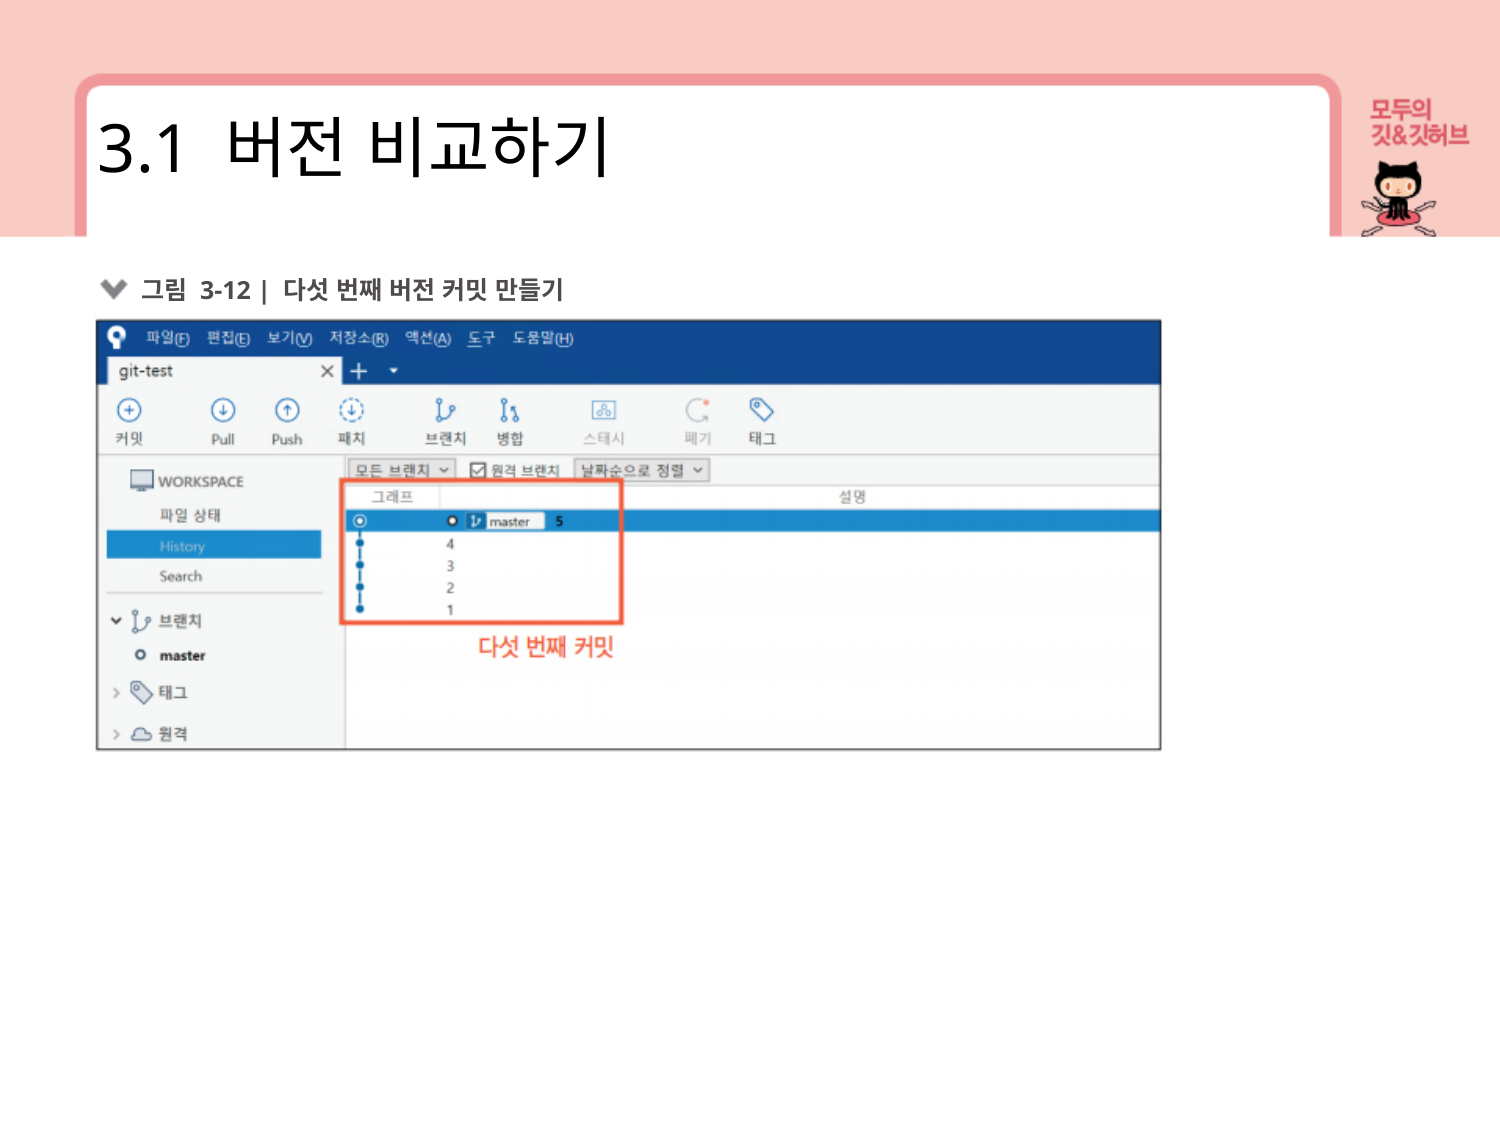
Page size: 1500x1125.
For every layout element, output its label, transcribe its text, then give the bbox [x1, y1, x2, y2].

text_box 3.1 버전 비교하기 [82, 61, 1413, 193]
picture [0, 0, 1500, 1125]
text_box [97, 264, 1374, 311]
